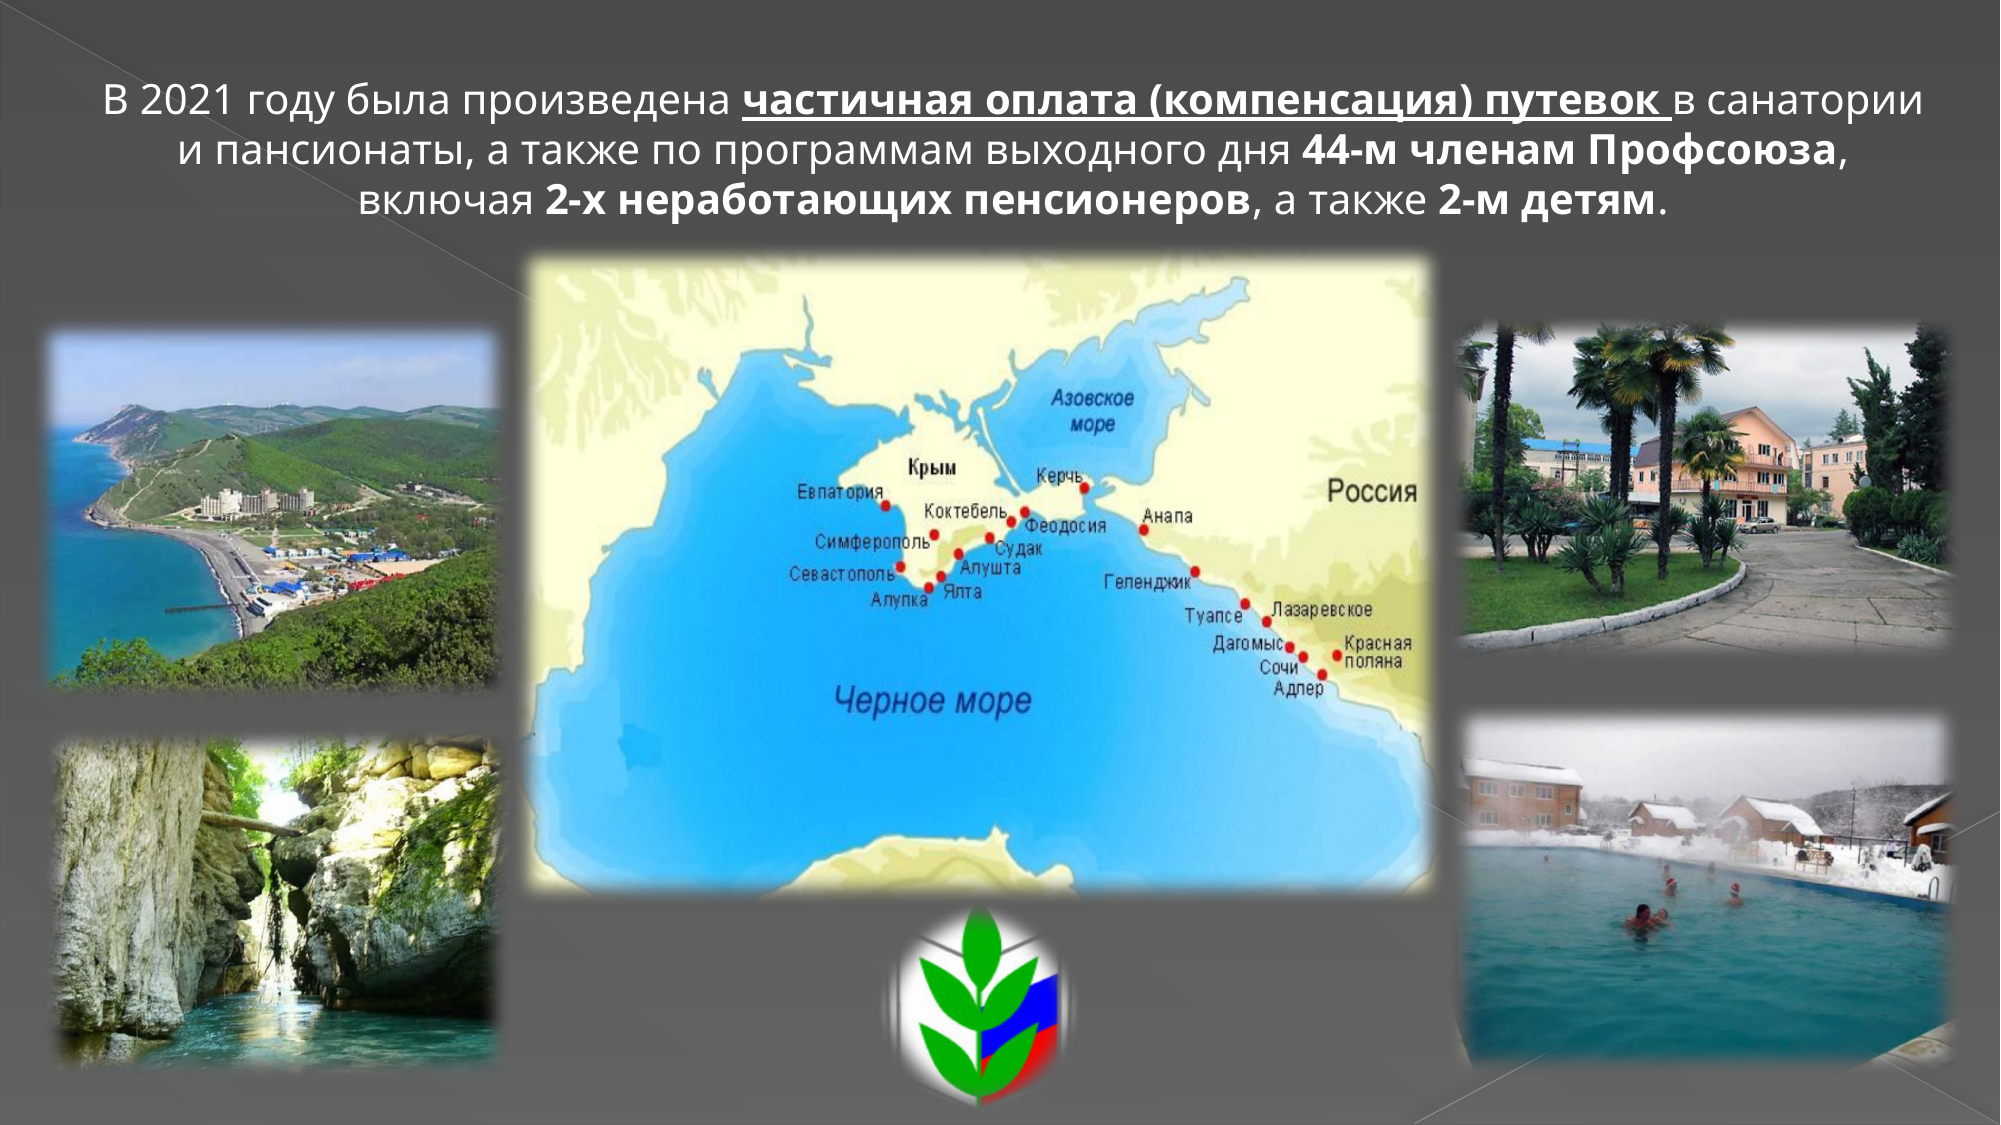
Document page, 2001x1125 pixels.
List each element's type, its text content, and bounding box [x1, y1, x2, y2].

text_box В 2021 году была произведена частичная оплата (компенсация) путевок в санатории и пансионаты, а также по программам выходного дня 44-м членам Профсоюза, включая 2-х неработающих пенсионеров, а также 2-м детям. [71, 65, 1955, 230]
picture [31, 241, 1447, 1120]
picture [1448, 700, 1963, 1076]
picture [1448, 314, 1963, 663]
